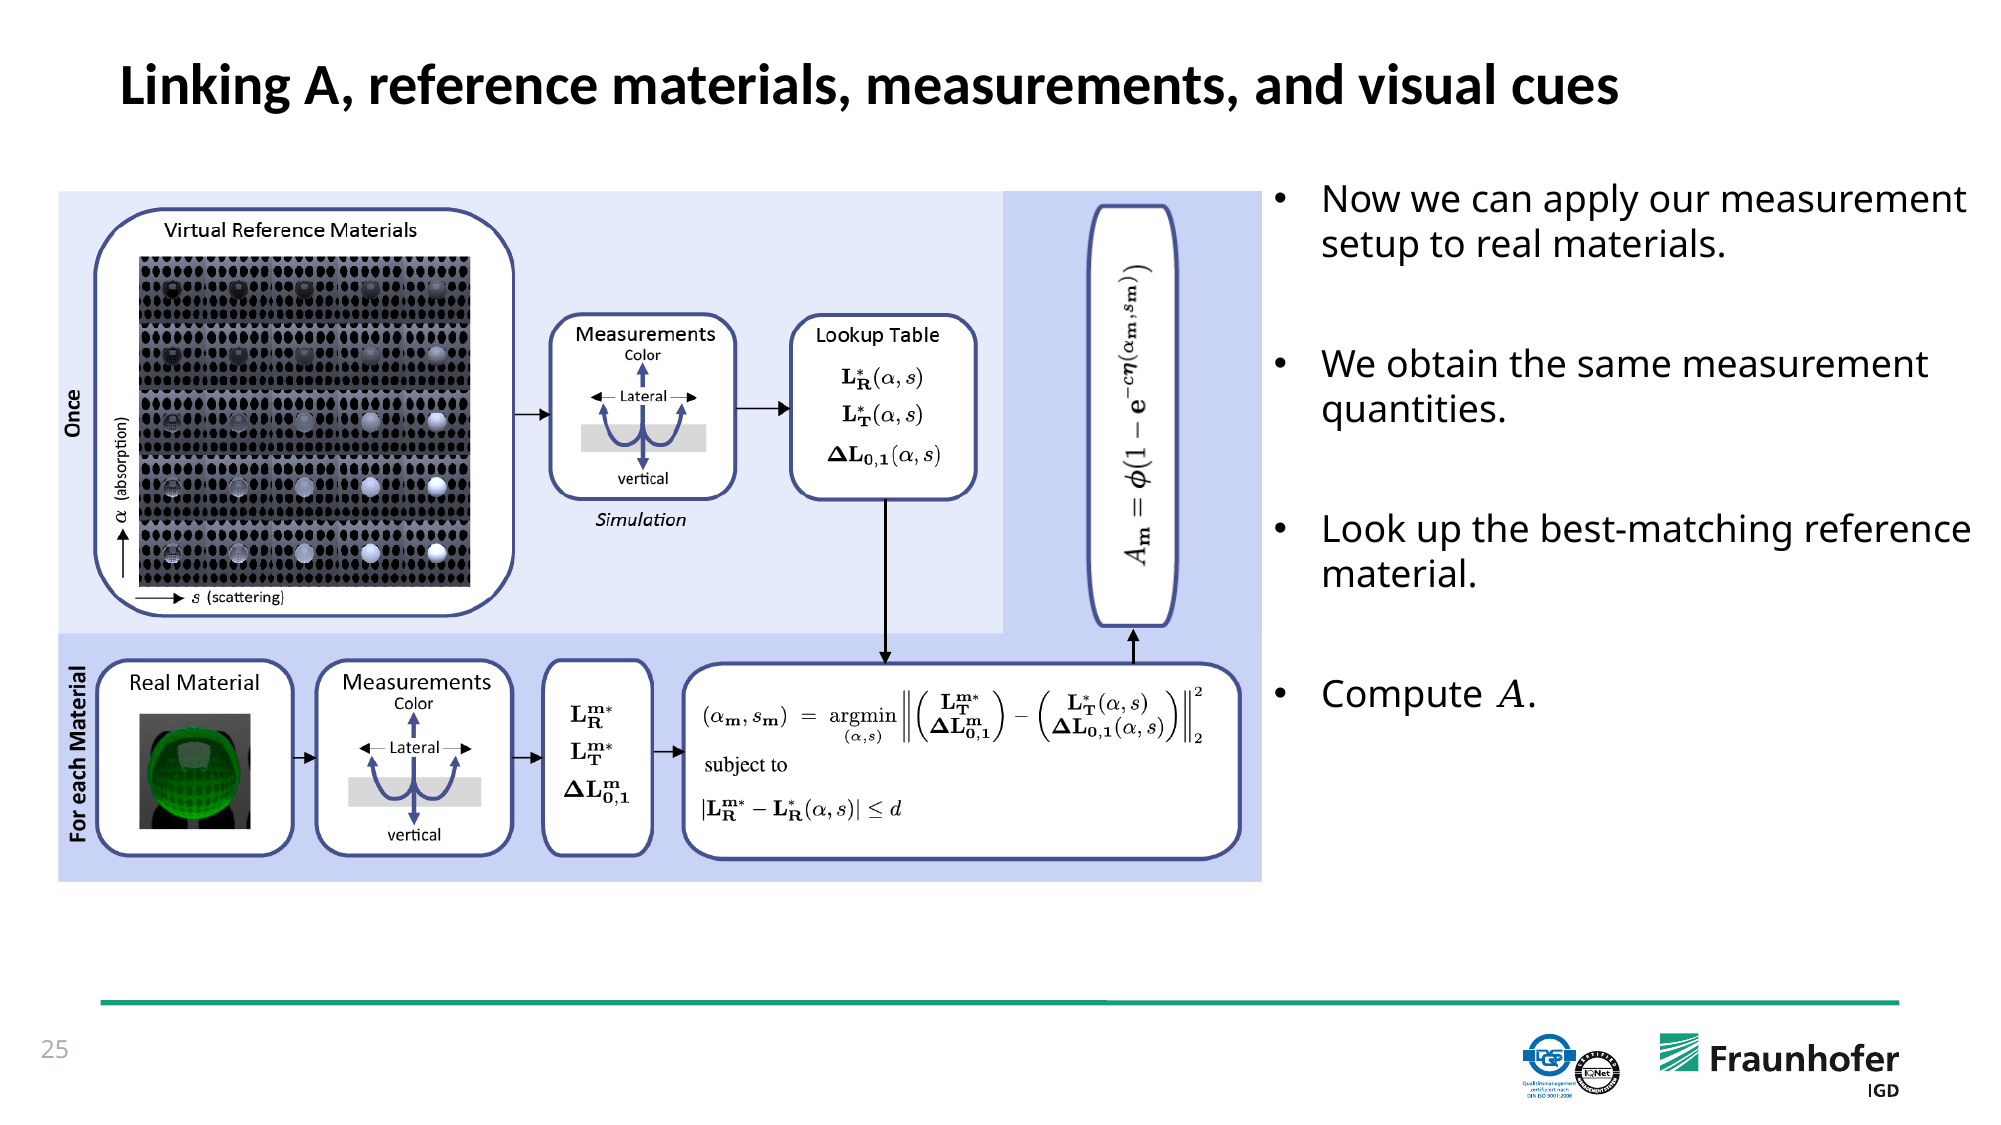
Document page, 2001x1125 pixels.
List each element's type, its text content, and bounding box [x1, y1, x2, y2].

picture [58, 191, 1003, 882]
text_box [1003, 191, 1262, 665]
slide_number 25 [0, 1032, 70, 1054]
text_box Linking A, reference materials, measurements, and visual cues [105, 38, 1700, 124]
text_box Now we can apply our measurement setup to real materials. We obtain the same measurement quantities. Look up the best-matching reference material. Compute 𝐴. [1274, 174, 2000, 973]
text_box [654, 498, 1262, 882]
